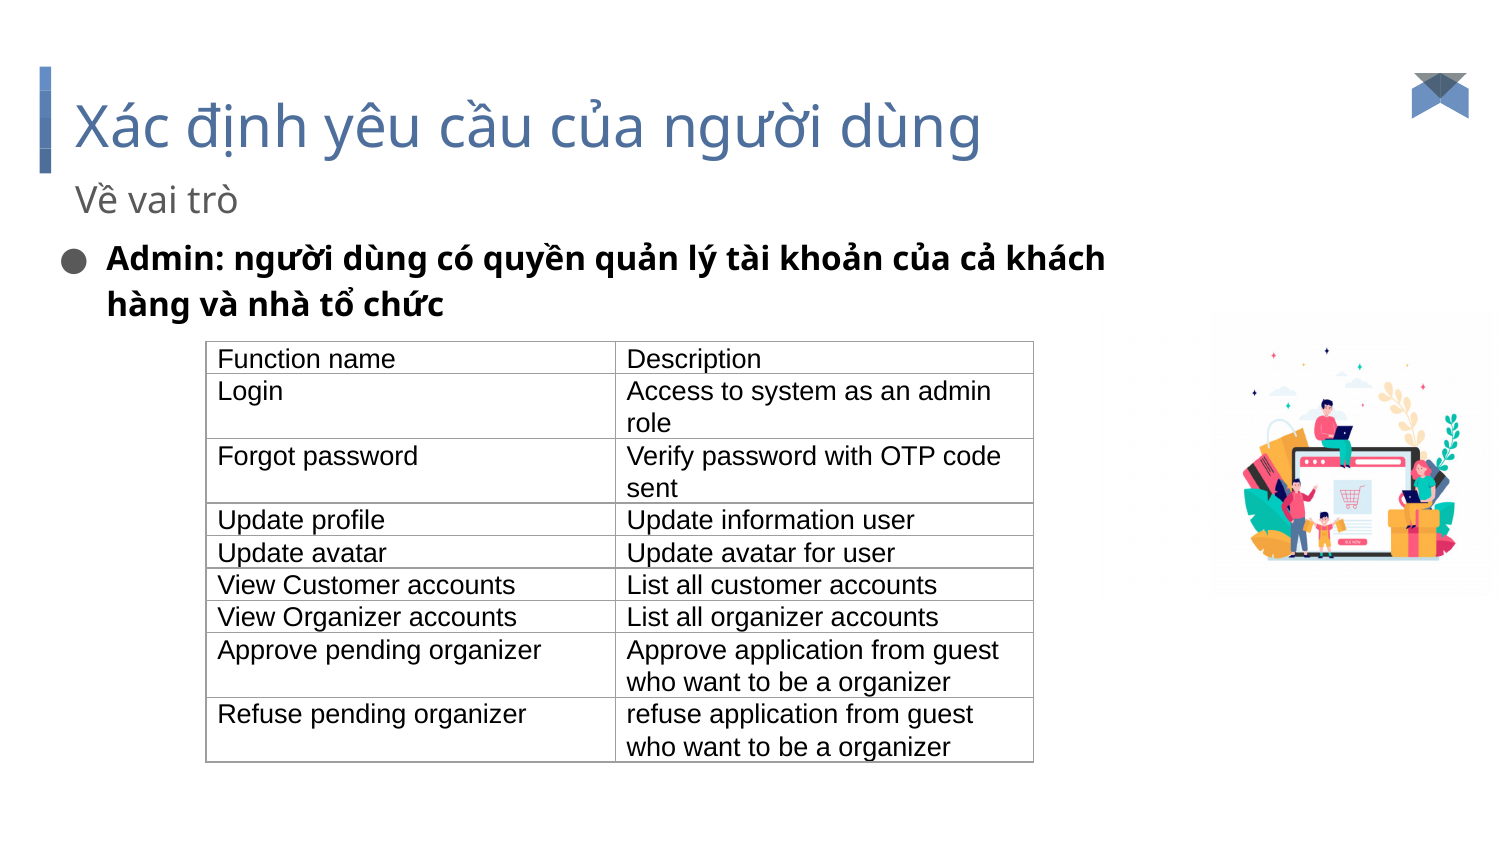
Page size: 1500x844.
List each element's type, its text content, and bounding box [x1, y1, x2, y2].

table_cell Update profile [207, 504, 615, 535]
table_cell Verify password with OTP code sent [616, 439, 1033, 502]
table_cell Approve application from guest who want to be a organizer [616, 633, 1033, 697]
picture [1098, 305, 1500, 602]
table_cell Access to system as an admin role [616, 374, 1033, 438]
table_cell List all organizer accounts [616, 601, 1033, 632]
title Xác định yêu cầu của người dùng [60, 74, 1449, 154]
table_cell View Organizer accounts [207, 601, 615, 632]
table_cell Login [207, 374, 615, 438]
table_cell refuse application from guest who want to be a organizer [616, 698, 1033, 761]
table_cell Forgot password [207, 439, 615, 502]
table_cell Refuse pending organizer [207, 698, 615, 761]
table_cell View Customer accounts [207, 569, 615, 600]
table_cell Update avatar [207, 536, 615, 567]
table_header Function name [207, 342, 615, 373]
list Admin: người dùng có quyền quản lý tài khoản của cả khách hàng và nhà tổ chức [44, 216, 1147, 342]
table_cell List all customer accounts [616, 569, 1033, 600]
table_cell Update avatar for user [616, 536, 1033, 567]
subtitle Về vai trò [60, 154, 1449, 219]
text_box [1417, 67, 1464, 125]
table_header Description [616, 342, 1033, 373]
table_cell Approve pending organizer [207, 633, 615, 697]
table_cell Update information user [616, 504, 1033, 535]
